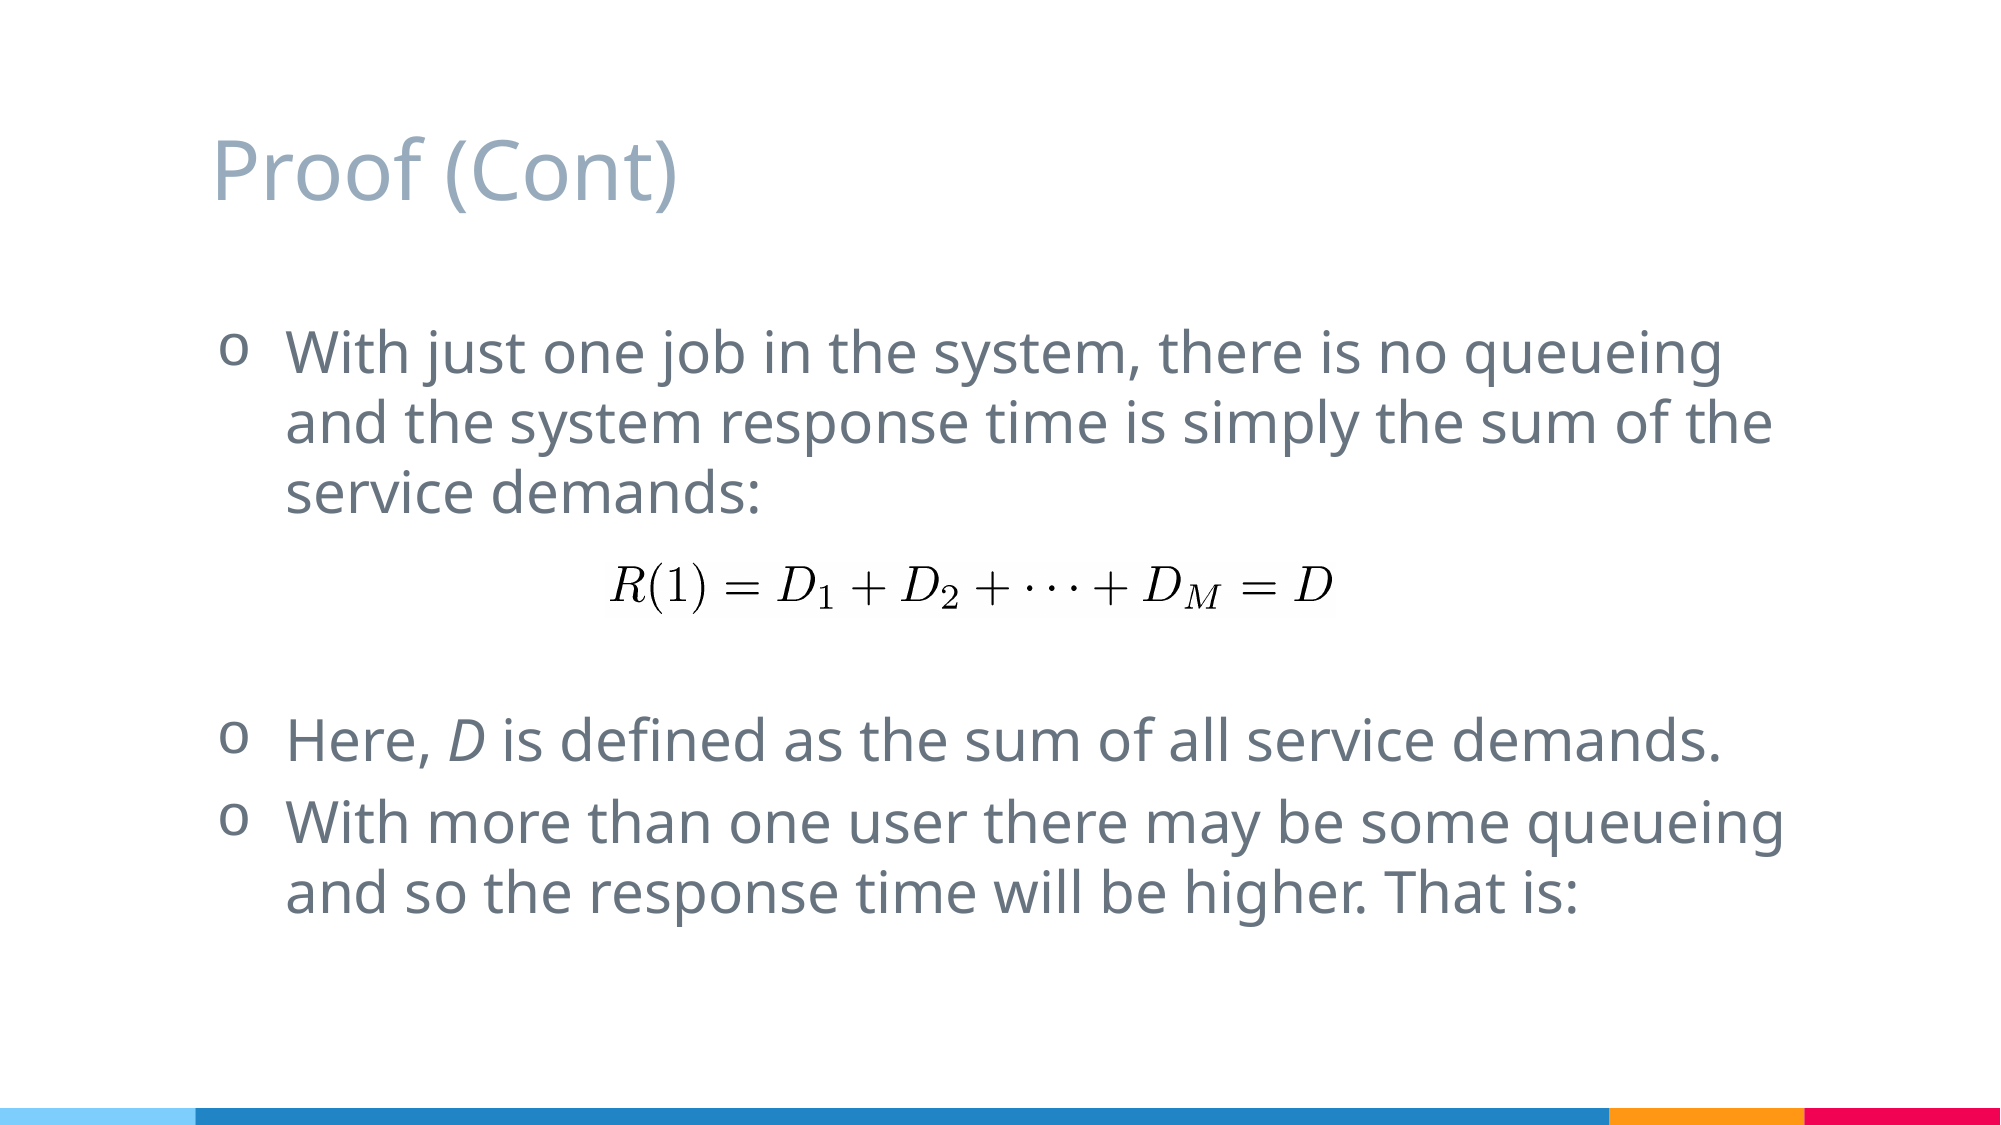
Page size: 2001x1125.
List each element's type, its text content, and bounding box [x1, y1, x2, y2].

list With just one job in the system, there is no queueing and the system response time is simply the sum of the service demands: Here, D is defined as the sum of all service demands. With more than one user there may be some queueing and so the response time will be higher. That is: [195, 300, 1805, 1078]
title Proof (Cont) [195, 45, 1805, 233]
picture [605, 562, 1337, 618]
